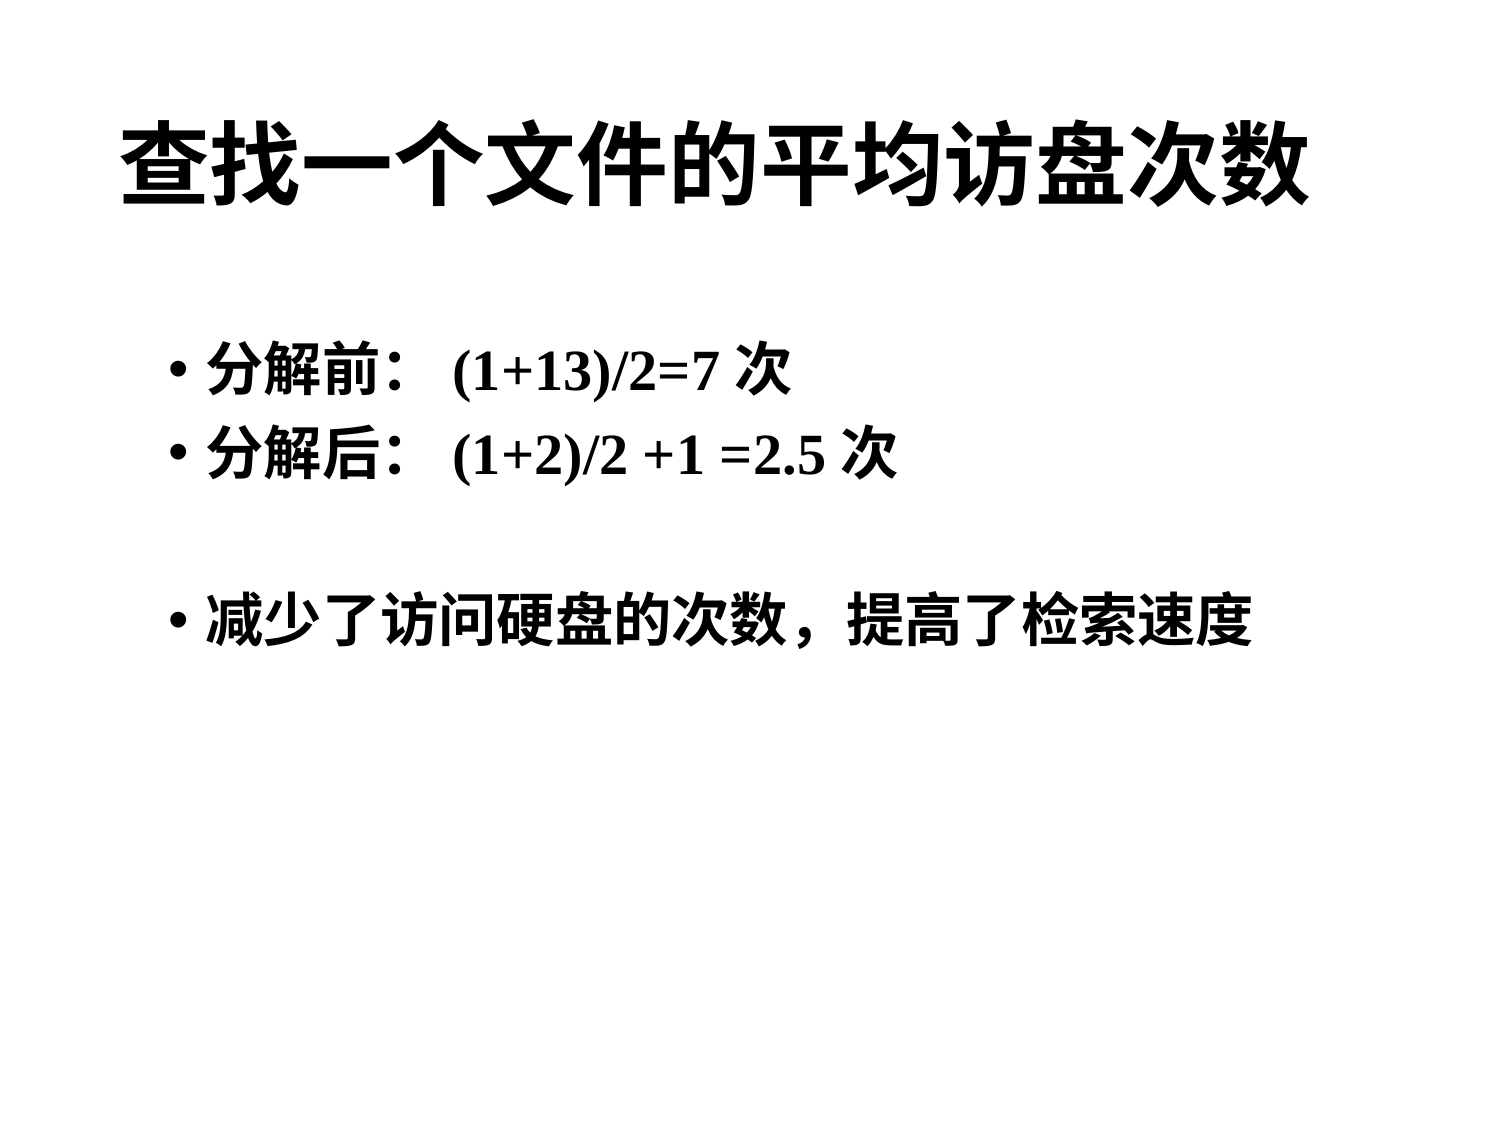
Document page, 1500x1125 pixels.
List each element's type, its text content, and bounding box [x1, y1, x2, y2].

list 分解前：(1+13)/2=7次 分解后：(1+2)/2 +1 =2.5次 减少了访问硬盘的次数，提高了检索速度 [153, 332, 1356, 910]
title 查找一个文件的平均访盘次数 [103, 59, 1397, 278]
